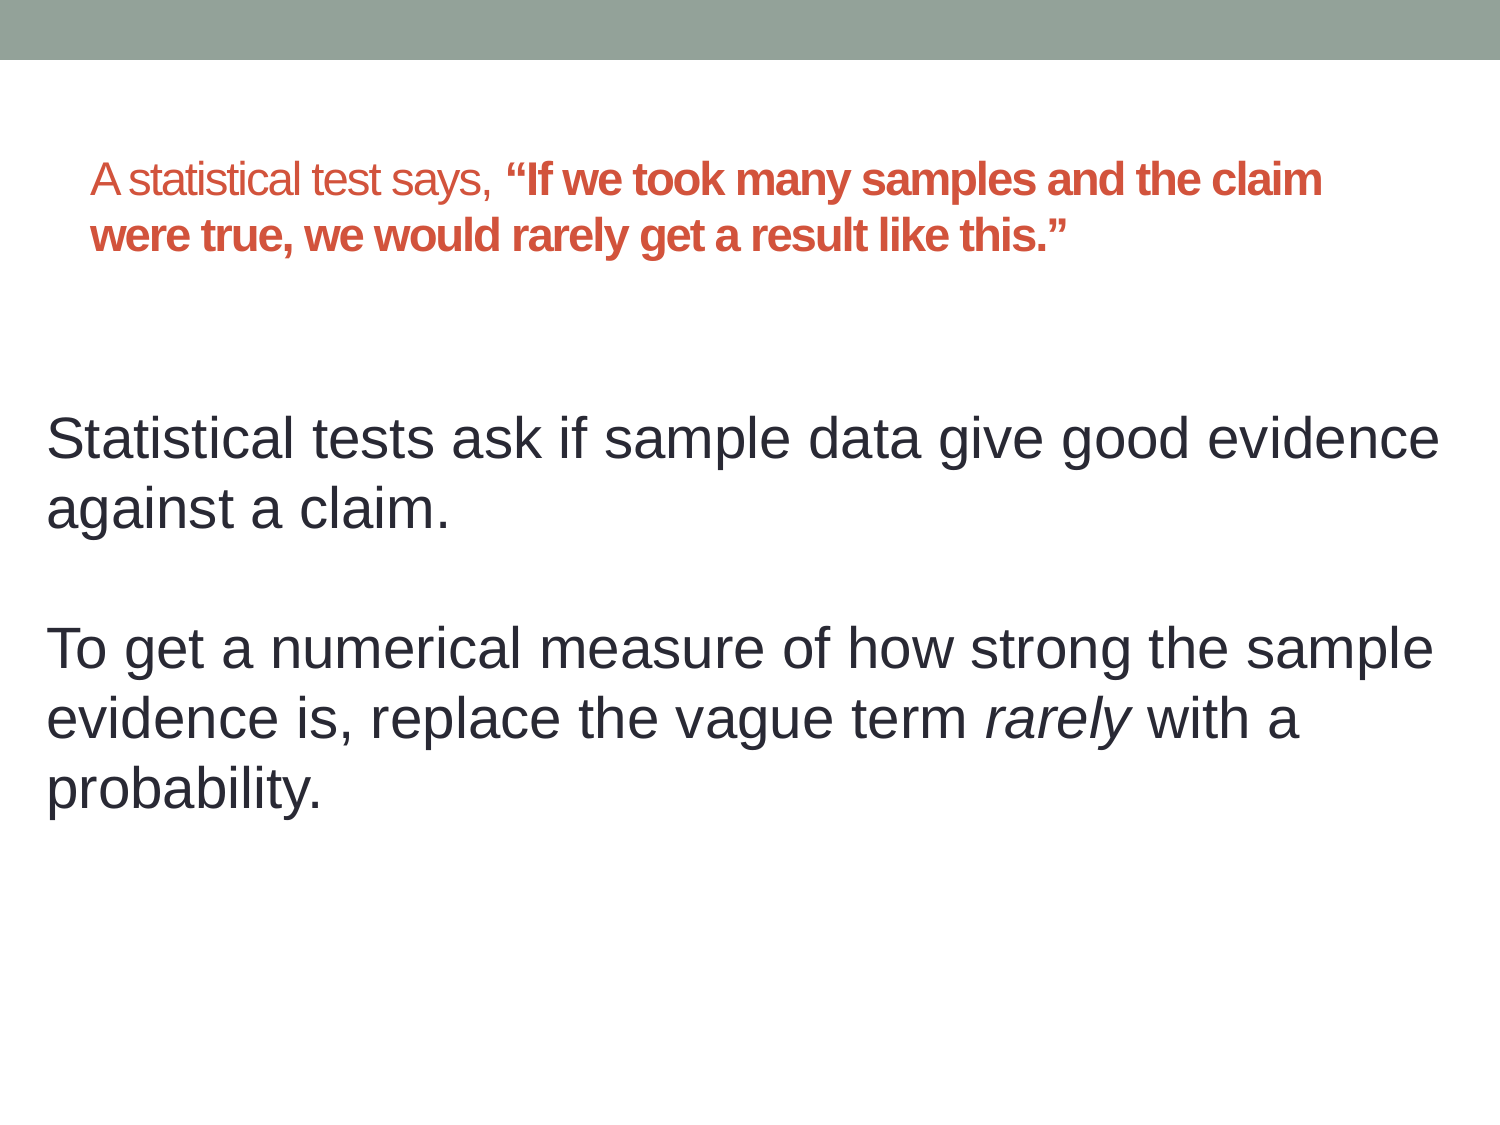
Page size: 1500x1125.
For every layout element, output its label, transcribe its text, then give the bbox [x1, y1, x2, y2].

title A statistical test says, “If we took many samples and the claim were true, we would rarely get a result like this.’’ [75, 139, 1425, 327]
text_box Statistical tests ask if sample data give good evidence against a claim. To get a numerical measure of how strong the sample evidence is, replace the vague term rarely with a probability. [31, 393, 1469, 828]
